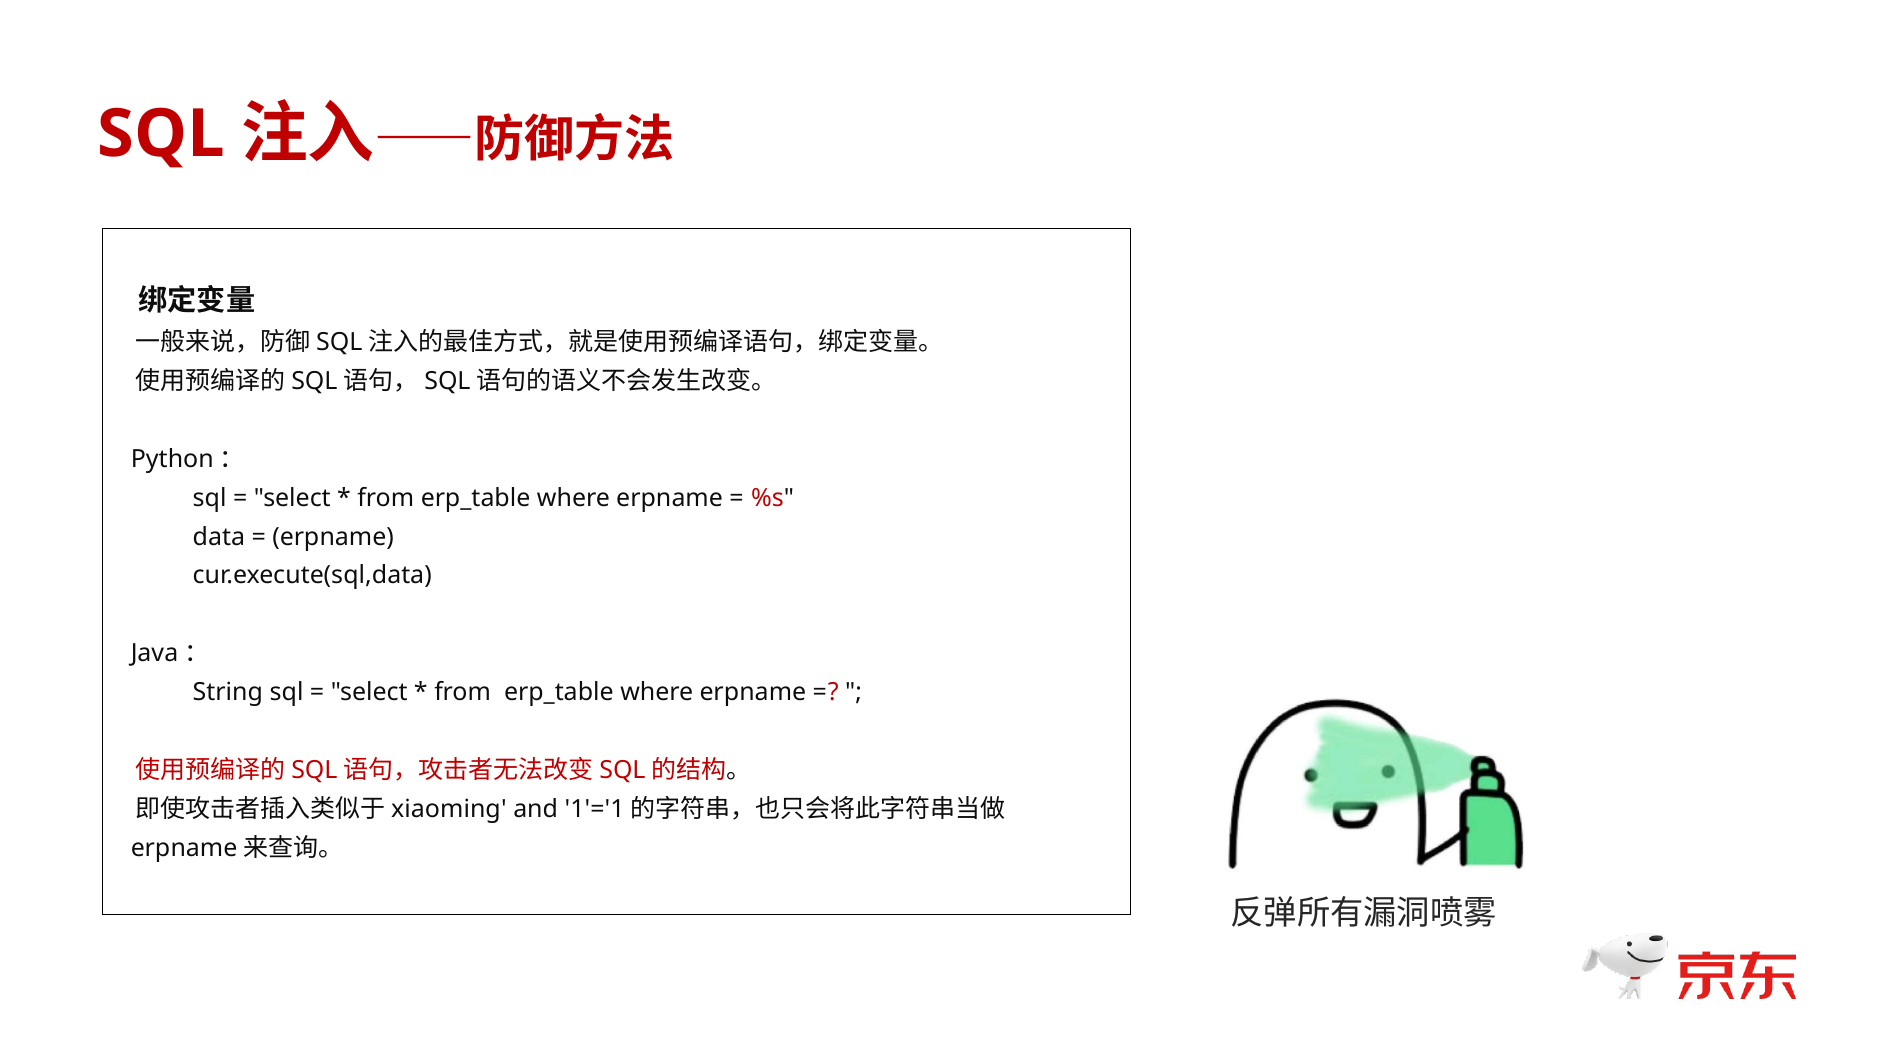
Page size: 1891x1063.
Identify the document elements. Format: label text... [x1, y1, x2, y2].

picture [1203, 690, 1554, 875]
text_box 反弹所有漏洞喷雾 [1215, 883, 1666, 939]
text_box SQL注入——防御方法 [82, 82, 1217, 189]
picture [1582, 933, 1796, 999]
text_box 绑定变量 一般来说，防御SQL注入的最佳方式，就是使用预编译语句，绑定变量。 使用预编译的SQL语句，SQL语句的语义不会发生改变。 Python： sql = "select * from erp_table where erpname = %s" data = (erpname) cur.execute(sql,data) Java： String sql = "select * from erp_table where erpname =? "; 使用预编译的SQL语句，攻击者无法改变SQL的结构。 即使攻击者插入类似于xiaoming' and '1'='1的字符串，也只会将此字符串当做 erpname来查询。 [102, 228, 1131, 915]
